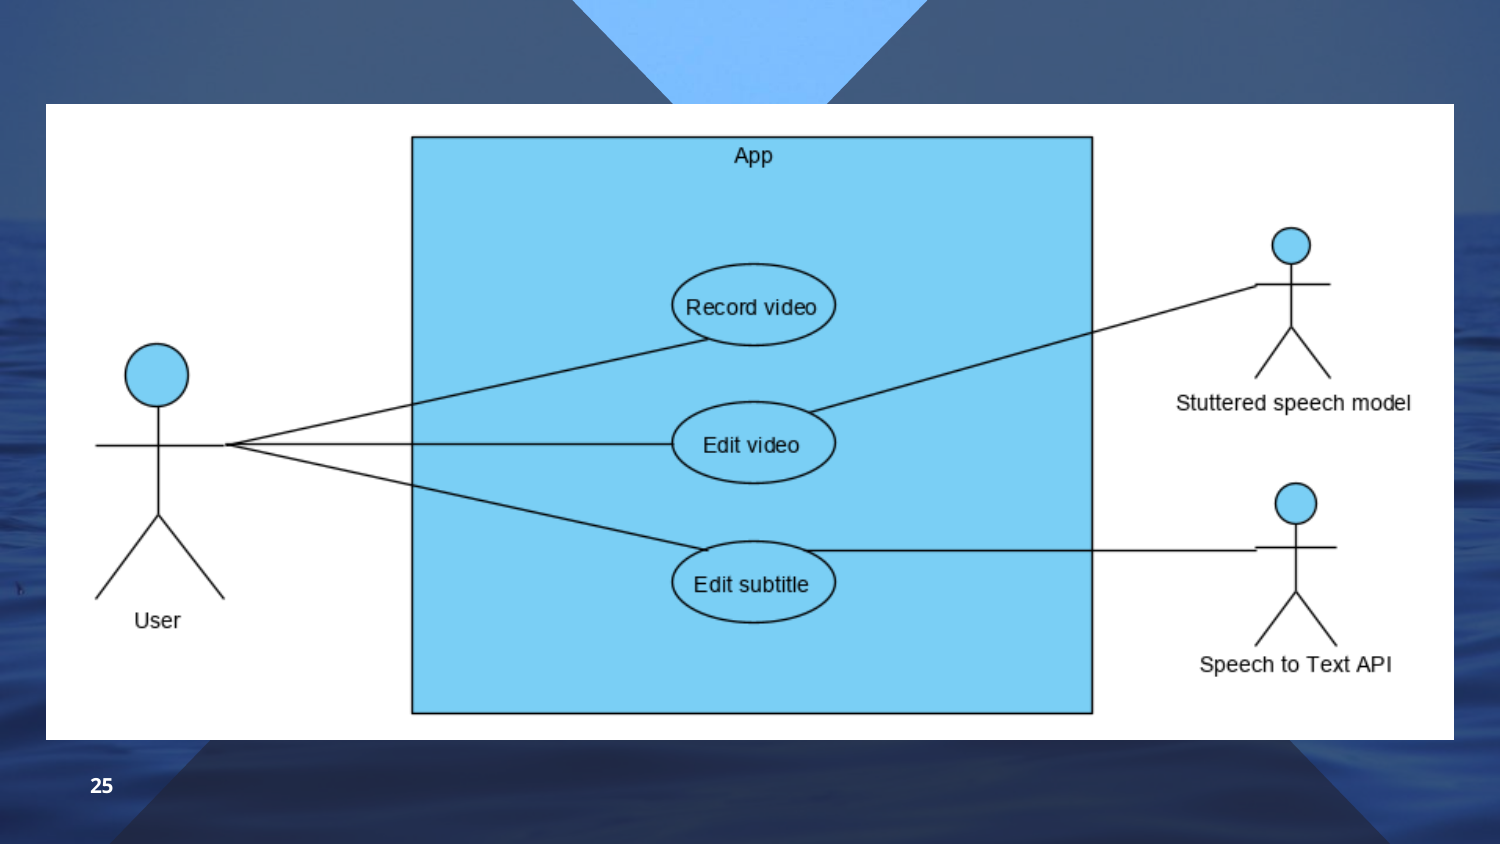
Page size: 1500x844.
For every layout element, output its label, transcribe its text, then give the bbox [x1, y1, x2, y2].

picture [45, 0, 1455, 740]
slide_number 25 [75, 766, 165, 807]
